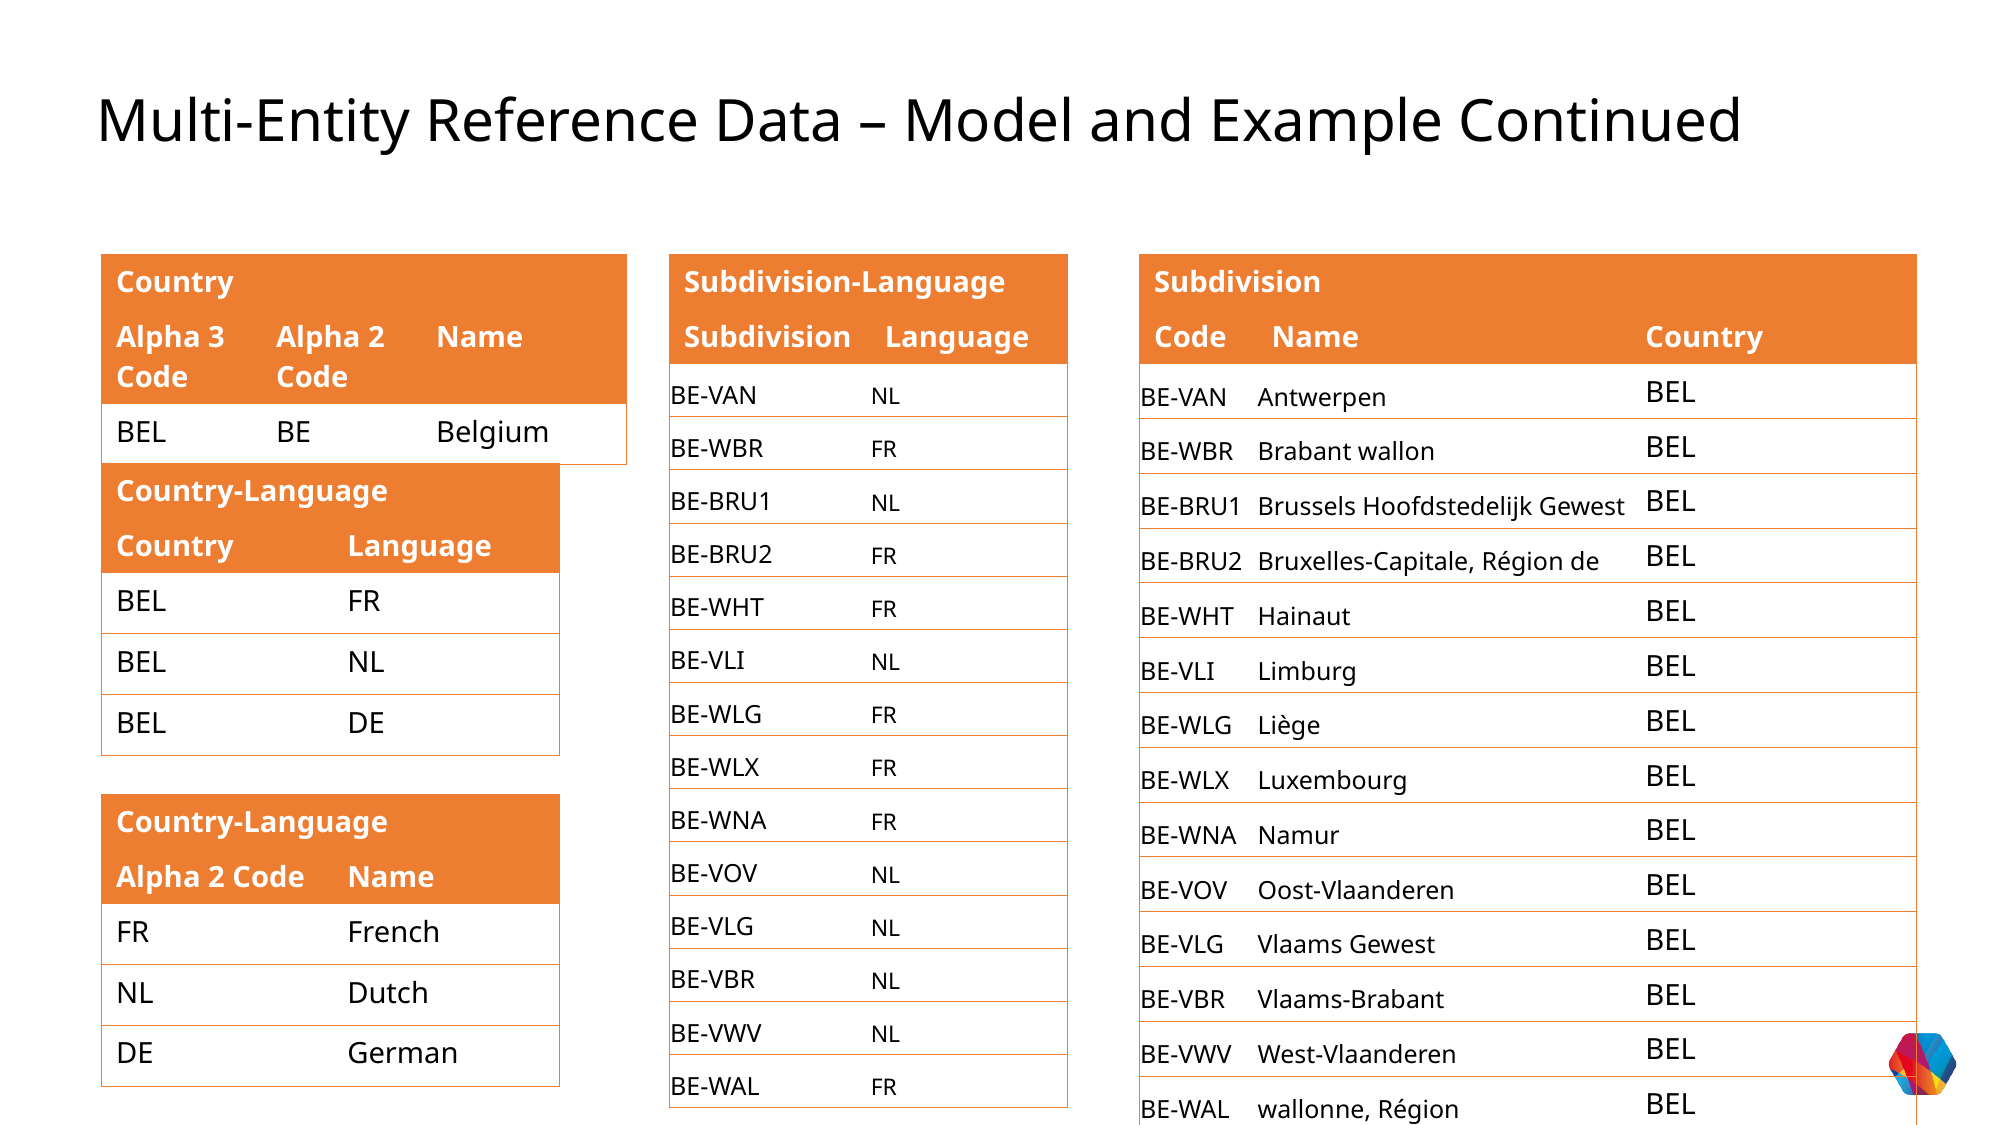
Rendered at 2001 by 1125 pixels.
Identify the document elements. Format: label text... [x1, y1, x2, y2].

table_cell Antwerpen [1257, 364, 1630, 418]
table_cell Country [1630, 309, 1916, 363]
table_cell BE-WLX [670, 736, 870, 788]
table_cell BE-VLI [670, 630, 870, 682]
table_header Subdivision-Language [670, 255, 1067, 308]
table_cell BEL [1630, 912, 1916, 966]
table_cell BEL [1630, 804, 1915, 855]
table_cell Name [332, 849, 559, 903]
table_cell Country [102, 519, 332, 572]
table_cell FR [870, 524, 1067, 576]
list Multi-Entity Reference Data – Model and Example Continued [81, 80, 1935, 165]
table_cell BEL [1630, 638, 1916, 692]
table_cell Vlaams-Brabant [1257, 967, 1630, 1021]
table_cell Alpha 3 Code [102, 309, 261, 403]
table_cell DE [332, 695, 559, 755]
table_cell BE-VLG [670, 896, 870, 948]
table_cell NL [870, 842, 1067, 895]
table_cell NL [870, 1002, 1067, 1054]
table_cell BEL [1630, 857, 1916, 911]
table_cell Brussels Hoofdstedelijk Gewest [1257, 474, 1630, 528]
table_cell Limburg [1257, 638, 1630, 692]
table_cell NL [870, 630, 1067, 682]
table_cell NL [870, 364, 1067, 416]
table_cell BE-VWV [1140, 1022, 1257, 1076]
table_header Country-Language [102, 795, 559, 848]
table_cell BE-BRU2 [670, 524, 870, 576]
table_cell BE-BRU2 [1140, 529, 1257, 582]
table_cell BEL [1630, 693, 1916, 747]
table_cell BE [261, 404, 421, 463]
table_cell BE-VBR [1140, 967, 1257, 1021]
table_cell BE-WBR [670, 417, 870, 469]
table_cell West-Vlaanderen [1257, 1022, 1630, 1076]
table_header Country-Language [102, 464, 559, 518]
table_cell Liège [1257, 693, 1630, 747]
table_cell FR [870, 1055, 1067, 1107]
table_cell Language [332, 519, 559, 572]
table_header Country [102, 255, 626, 308]
table_cell German [332, 1026, 559, 1086]
table_cell Alpha 2 Code [261, 309, 421, 403]
table_cell BEL [1630, 529, 1916, 582]
table_cell Alpha 2 Code [102, 849, 332, 903]
table_cell BEL [1630, 474, 1916, 528]
table_cell Belgium [421, 404, 626, 464]
table_cell BE-BRU1 [1140, 474, 1257, 528]
table_cell NL [102, 965, 332, 1025]
table_cell BE-VAN [670, 364, 870, 416]
table_cell BEL [1630, 1022, 1916, 1076]
table_cell BE-VWV [670, 1002, 870, 1054]
table_cell BEL [1630, 967, 1916, 1021]
table_cell BE-WBR [1140, 419, 1257, 473]
table_cell Language [870, 309, 1067, 363]
table_cell BE-BRU1 [670, 470, 870, 523]
table_cell BE-VAN [1140, 364, 1257, 418]
table_cell NL [870, 470, 1067, 523]
table_cell BE-WHT [1140, 583, 1257, 637]
table_cell NL [870, 949, 1067, 1001]
table_cell Vlaams Gewest [1257, 912, 1630, 966]
table_cell Luxembourg [1257, 748, 1630, 802]
table_cell FR [870, 577, 1067, 629]
table_cell BE-WLX [1140, 748, 1257, 802]
table_cell FR [870, 789, 1067, 841]
table_cell Name [1257, 309, 1630, 363]
table_cell BE-WNA [670, 789, 870, 841]
table_cell BEL [1630, 583, 1916, 637]
table_cell BEL [102, 573, 332, 633]
table_cell BE-VOV [670, 842, 870, 895]
table_cell wallonne, Région [1257, 1077, 1630, 1125]
table_cell BE-WLG [670, 683, 870, 735]
table_cell BEL [102, 404, 261, 463]
table_cell Name [421, 309, 626, 403]
picture [1917, 1028, 1961, 1100]
table_cell Bruxelles-Capitale, Région de [1257, 529, 1630, 582]
table_cell FR [332, 573, 559, 633]
table_cell BEL [102, 695, 332, 755]
table_cell BE-VLI [1140, 638, 1257, 692]
table_cell BEL [1630, 364, 1916, 418]
table_cell Hainaut [1257, 583, 1630, 637]
table_cell FR [870, 417, 1067, 469]
table_cell NL [332, 634, 559, 694]
table_cell FR [102, 904, 332, 964]
table_cell BE-VBR [670, 949, 870, 1001]
table_cell BE-WAL [670, 1055, 870, 1107]
table_cell Namur [1257, 803, 1630, 856]
table_header Subdivision [1140, 255, 1916, 308]
table_cell BE-VOV [1140, 857, 1257, 911]
table_cell BE-WHT [670, 577, 870, 629]
table_cell FR [870, 736, 1067, 788]
table_cell Subdivision [670, 309, 870, 363]
table_cell BEL [102, 634, 332, 694]
table_cell NL [870, 896, 1067, 948]
table_cell BE-WNA [1140, 803, 1257, 856]
table_cell Brabant wallon [1257, 419, 1630, 473]
table_cell BEL [1630, 748, 1916, 802]
table_cell Code [1140, 309, 1257, 363]
table_cell BEL [1630, 419, 1916, 473]
table_cell BE-WLG [1140, 693, 1257, 747]
table_cell Dutch [332, 965, 559, 1025]
table_cell FR [870, 683, 1067, 735]
table_cell BEL [1630, 1077, 1916, 1125]
table_cell Oost-Vlaanderen [1257, 857, 1630, 911]
table_cell BE-WAL [1140, 1077, 1257, 1125]
table_cell BE-VLG [1140, 912, 1257, 966]
table_cell French [332, 904, 559, 964]
table_cell DE [102, 1026, 332, 1086]
